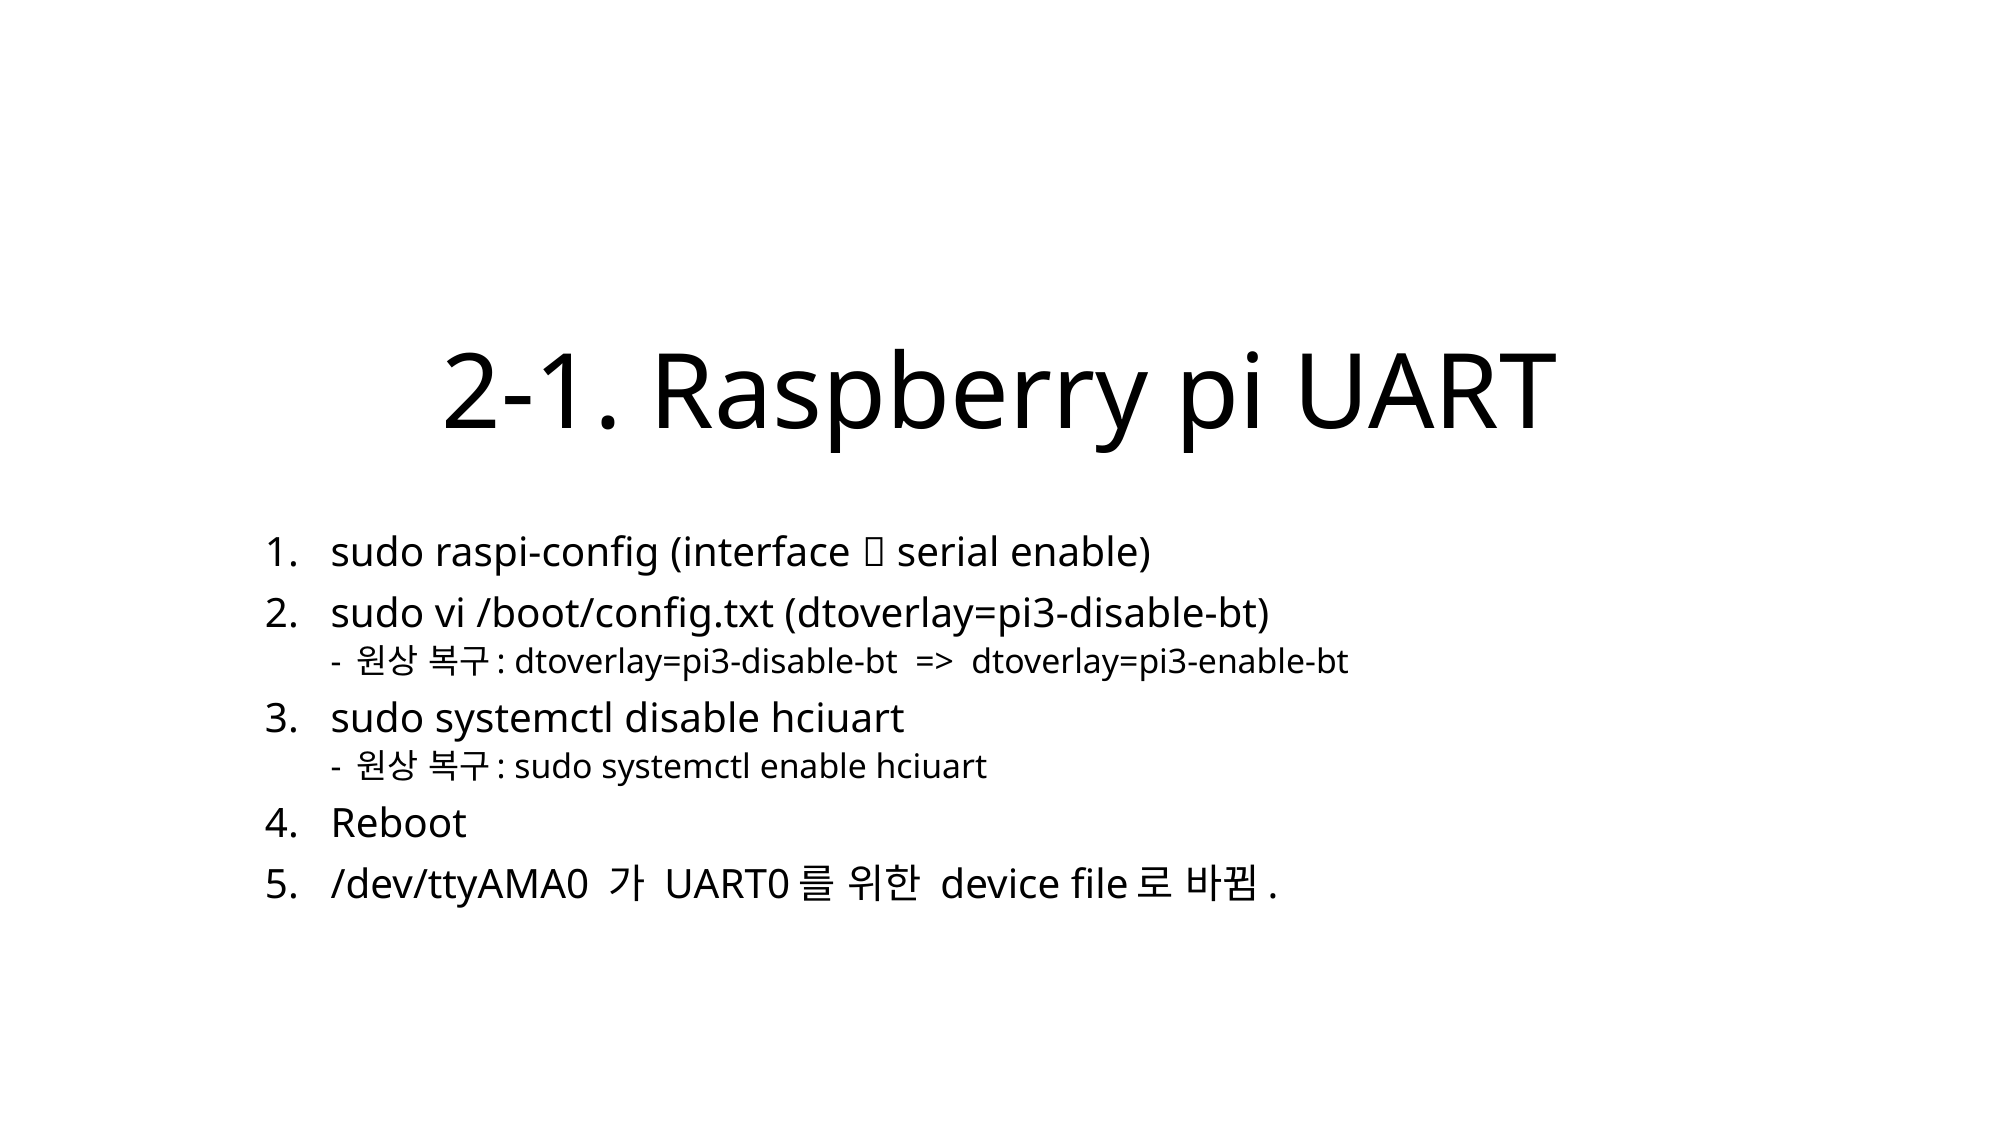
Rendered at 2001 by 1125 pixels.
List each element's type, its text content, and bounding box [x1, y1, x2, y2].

subtitle sudo raspi-config (interface  serial enable) sudo vi /boot/config.txt (dtoverlay=pi3-disable-bt) - 원상 복구: dtoverlay=pi3-disable-bt => dtoverlay=pi3-enable-bt sudo systemctl disable hciuart - 원상 복구: sudo systemctl enable hciuart Reboot /dev/ttyAMA0 가 UART0를 위한 device file로 바뀜. [249, 524, 1750, 916]
title 2-1. Raspberry pi UART [249, 67, 1750, 460]
